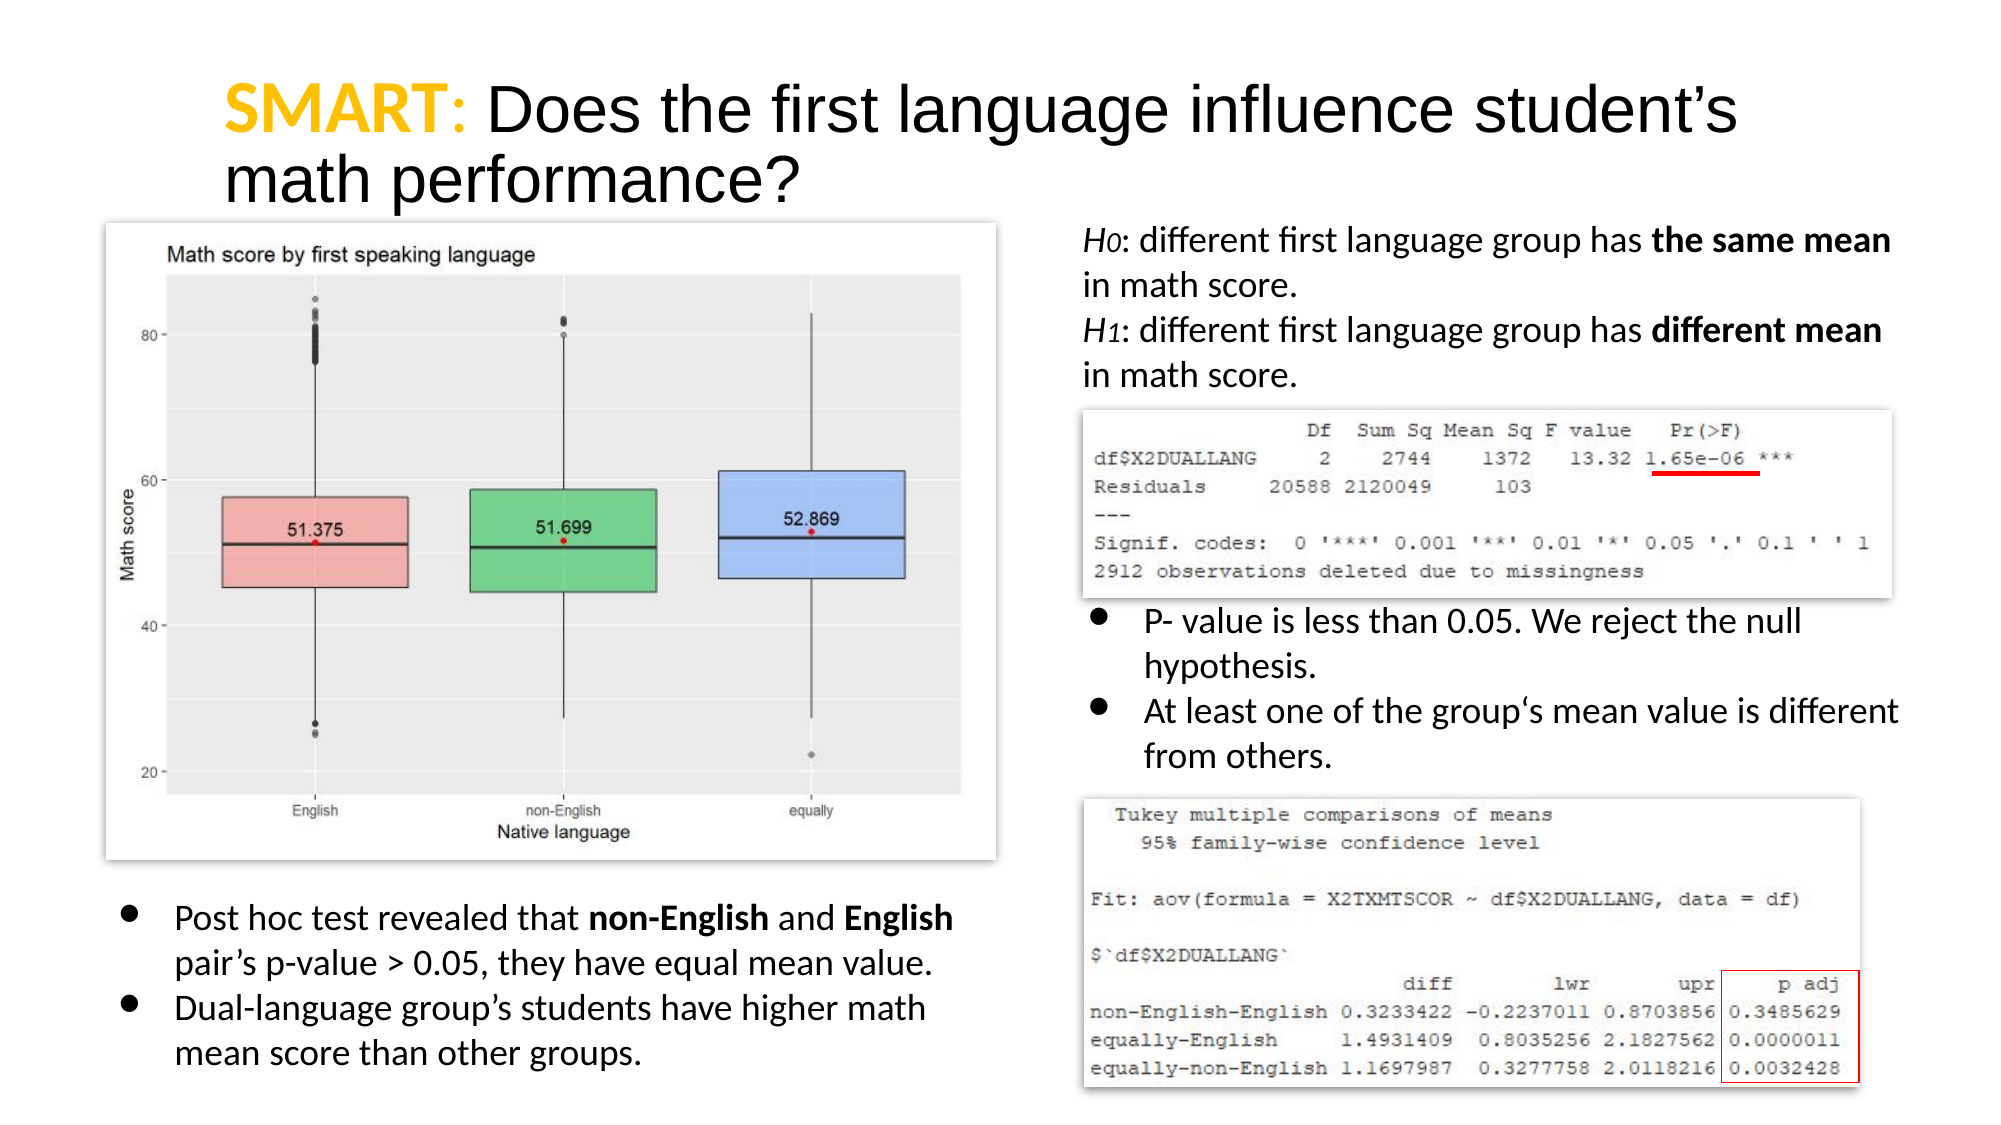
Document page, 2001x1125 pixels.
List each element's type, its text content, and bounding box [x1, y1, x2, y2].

picture [1083, 409, 1892, 598]
picture [1083, 798, 1860, 1087]
text_box P- value is less than 0.05. We reject the null hypothesis. At least one of the group‘s mean value is different from others. [1053, 580, 1953, 800]
text_box SMART: Does the first language influence student’s math performance? [209, 50, 1860, 224]
text_box H0: different first language group has the same mean in math score. H1: different first language group has different mean in math score. [1067, 207, 1920, 496]
text_box Post hoc test revealed that non-English and English pair’s p-value > 0.05, they have equal mean value. Dual-language group’s students have higher math mean score than other groups. [84, 885, 1018, 1083]
picture [106, 222, 997, 860]
